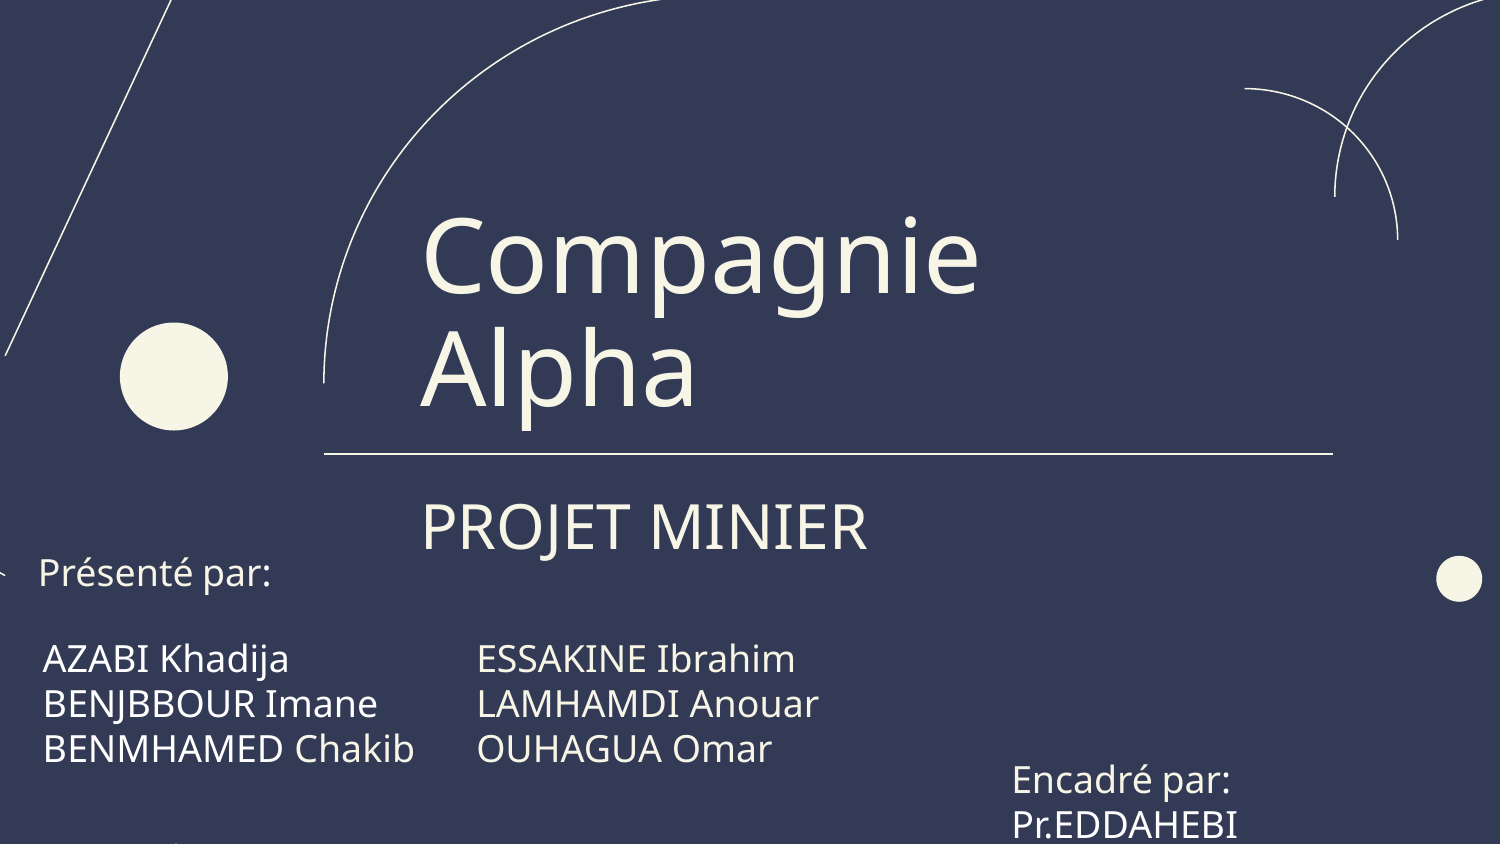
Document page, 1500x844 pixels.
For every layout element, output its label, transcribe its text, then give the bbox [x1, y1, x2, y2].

text_box AZABI Khadija BENJBBOUR Imane BENMHAMED Chakib [27, 627, 440, 778]
text_box [1436, 555, 1483, 602]
text_box ESSAKINE Ibrahim LAMHAMDI Anouar OUHAGUA Omar [461, 627, 867, 777]
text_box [4, 0, 172, 357]
text_box [119, 322, 228, 431]
text_box Présenté par: [23, 541, 383, 601]
title Compagnie Alpha PROJET MINIER [420, 187, 1237, 580]
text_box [0, 505, 6, 576]
text_box Encadré par: Pr.EDDAHEBI [996, 748, 1483, 844]
